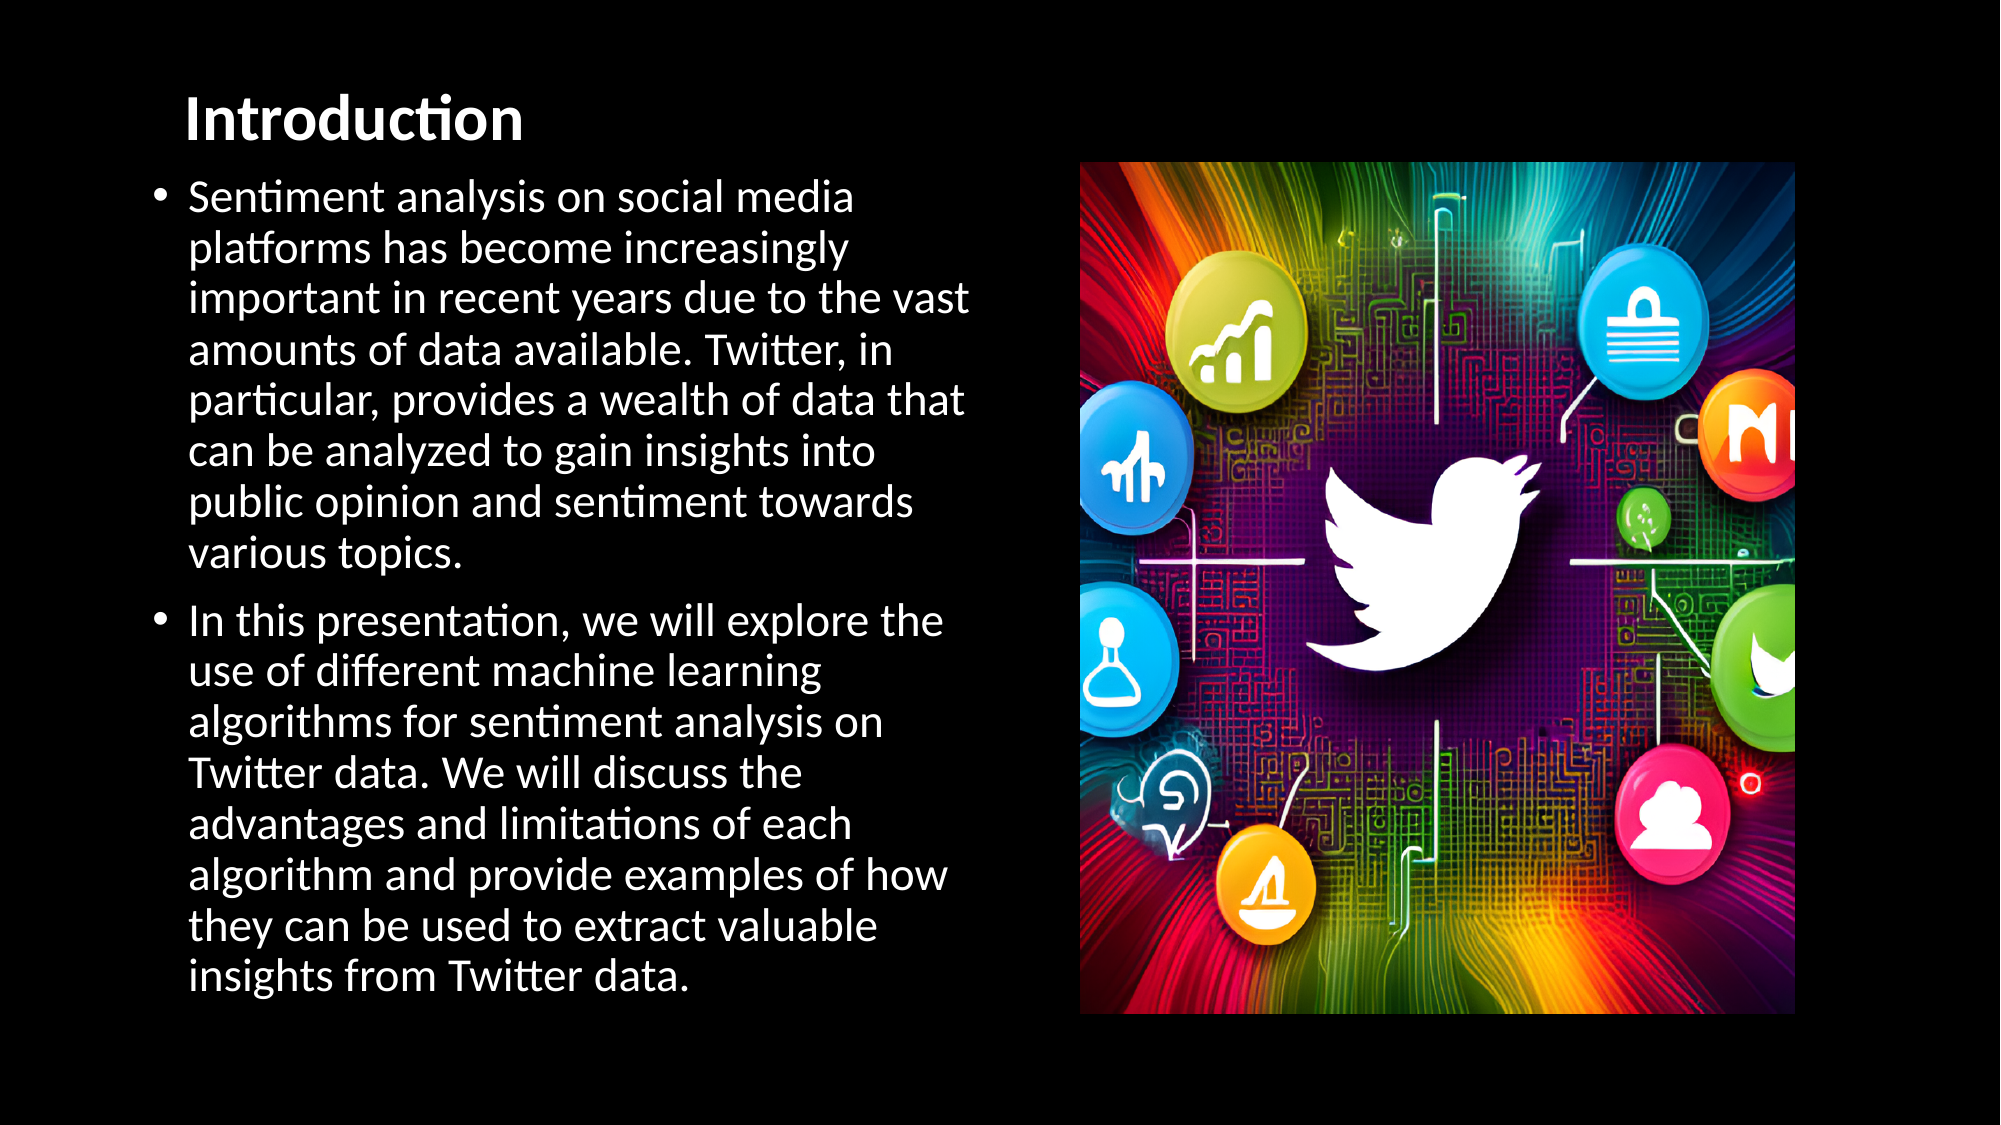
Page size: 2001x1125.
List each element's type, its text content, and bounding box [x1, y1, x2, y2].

list Introduction Sentiment analysis on social media platforms has become increasingly important in recent years due to the vast amounts of data available. Twitter, in particular, provides a wealth of data that can be analyzed to gain insights into public opinion and sentiment towards various topics. In this presentation, we will explore the use of different machine learning algorithms for sentiment analysis on Twitter data. We will discuss the advantages and limitations of each algorithm and provide examples of how they can be used to extract valuable insights from Twitter data. [137, 76, 988, 1014]
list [1080, 162, 1795, 1014]
